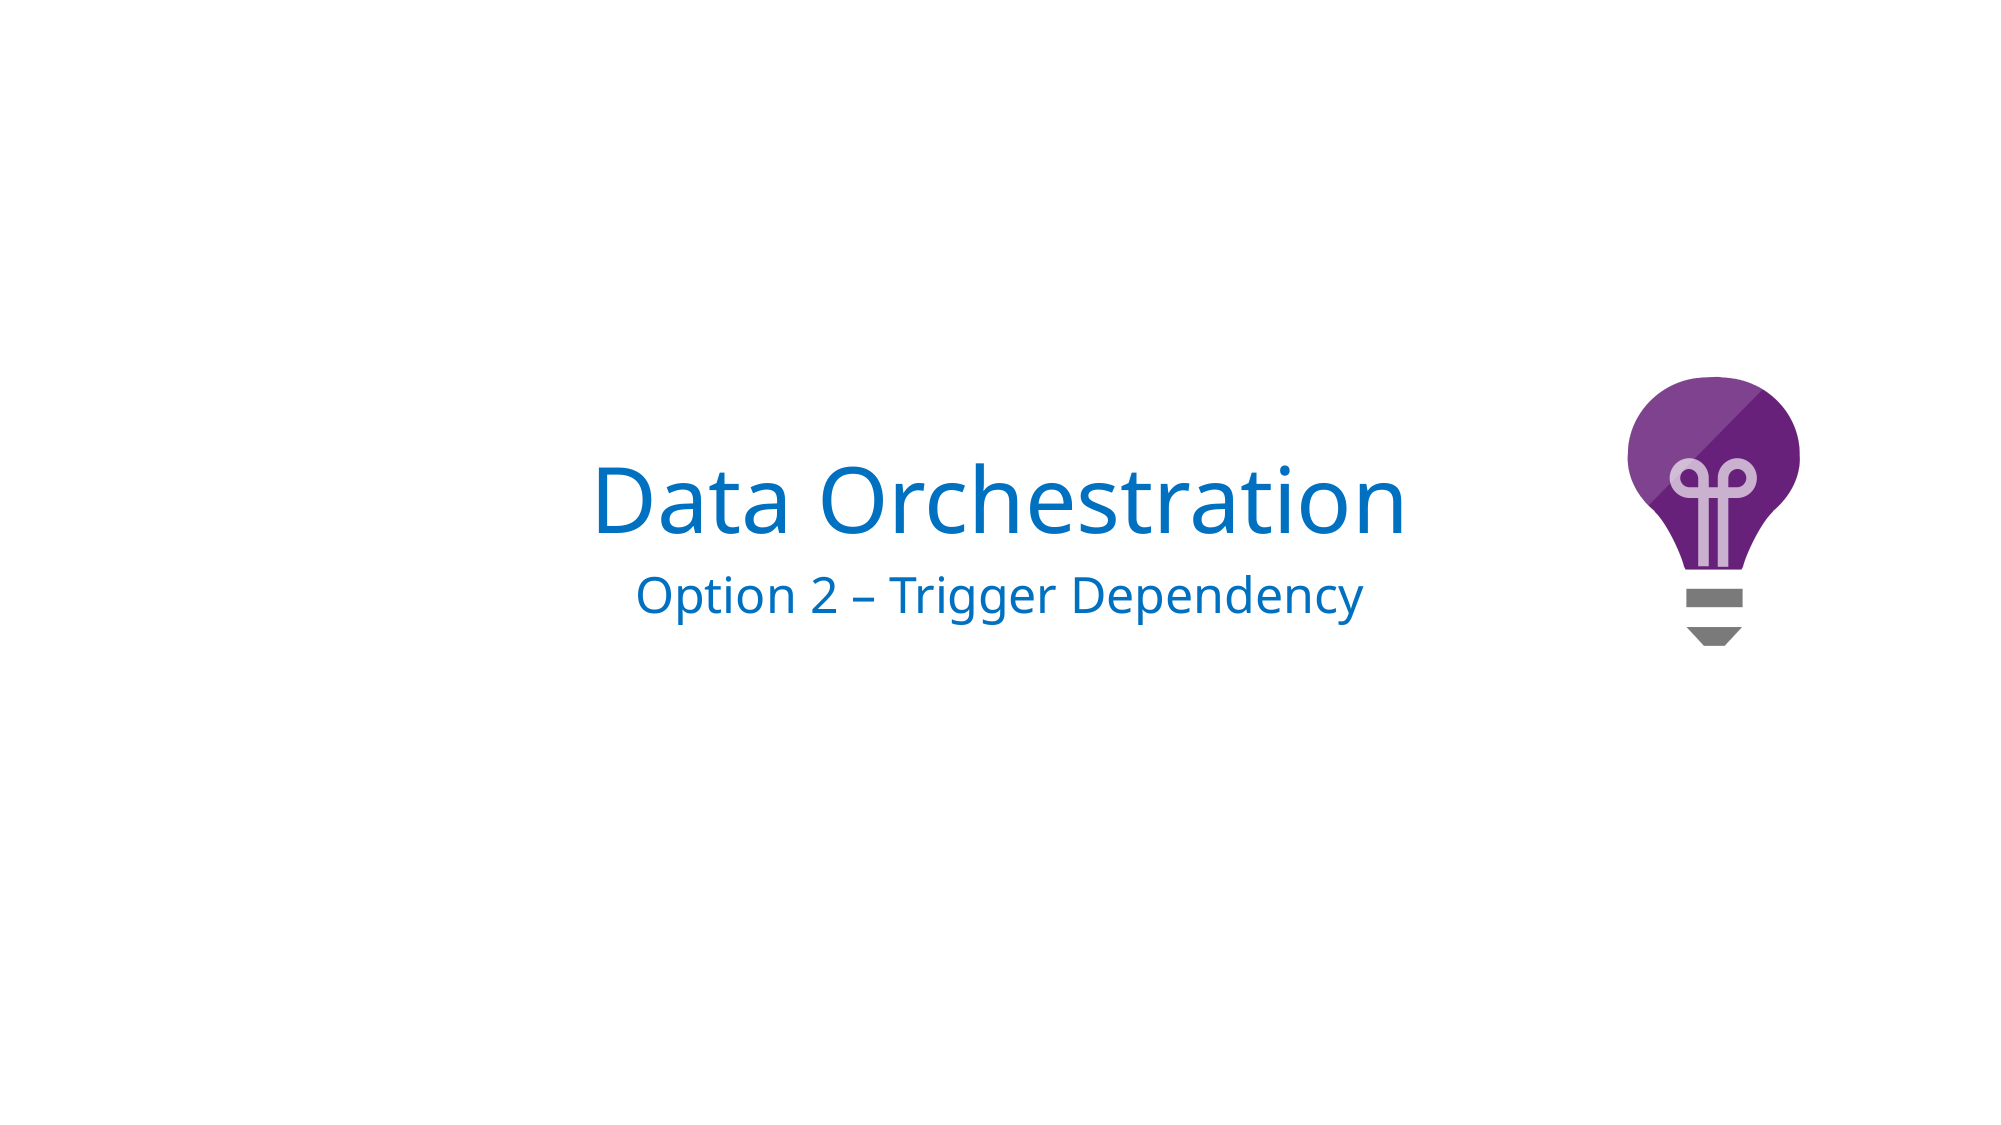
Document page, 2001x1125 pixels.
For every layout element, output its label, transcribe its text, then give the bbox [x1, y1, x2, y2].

title Data Orchestration Option 2 – Trigger Dependency [361, 392, 1621, 630]
picture [1626, 376, 1802, 646]
